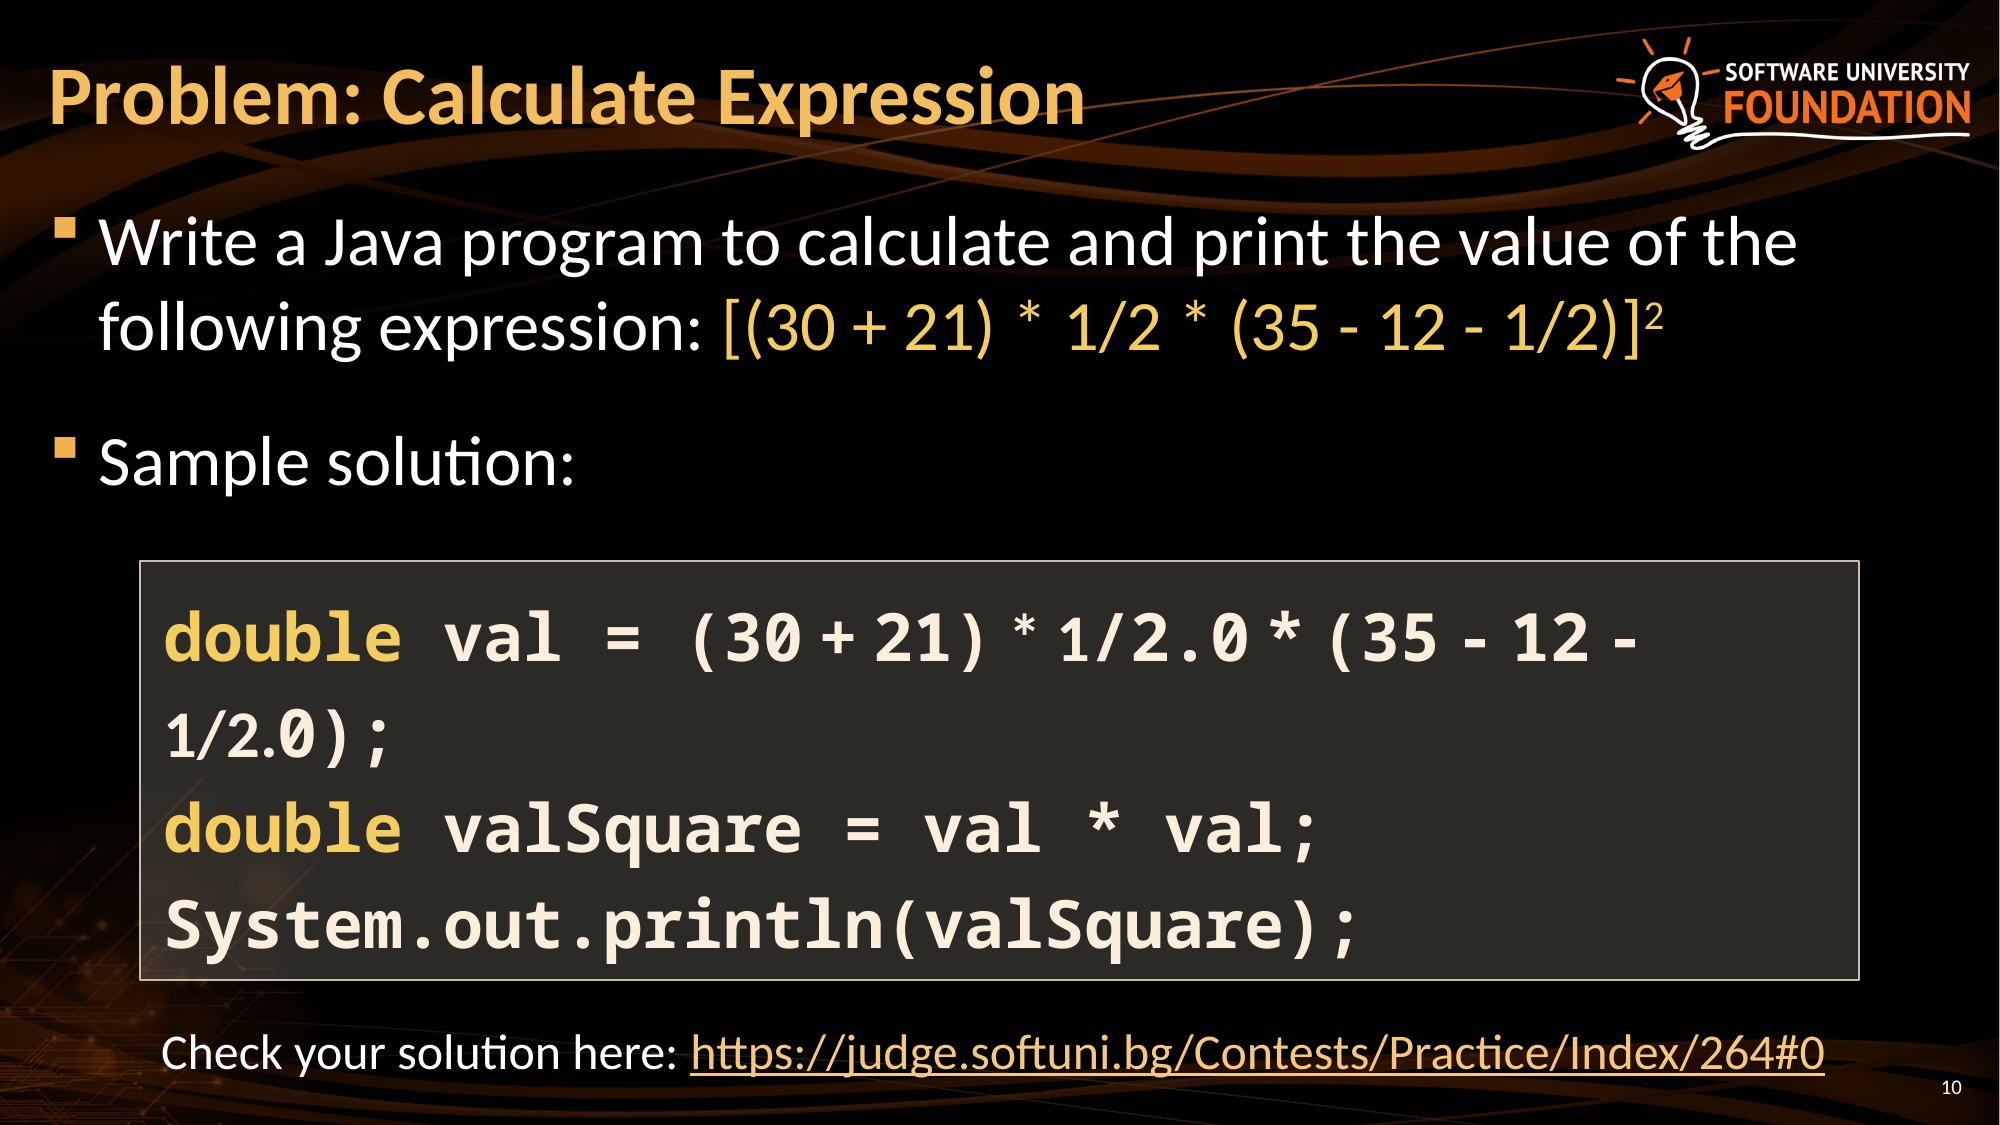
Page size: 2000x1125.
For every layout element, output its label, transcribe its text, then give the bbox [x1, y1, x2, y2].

text_box double val = (30 + 21) * 1/2.0 * (35 - 12 - 1/2.0); double valSquare = val * val; System.out.println(valSquare); [140, 560, 1860, 980]
picture [0, 0, 2000, 1125]
text_box Check your solution here: https://judge.softuni.bg/Contests/Practice/Index/264#0 [127, 1012, 1859, 1088]
title Problem: Calculate Expression [30, 6, 1602, 189]
list Write a Java program to calculate and print the value of the following expression: [(30 + 21) * 1/2 * (35 - 12 - 1/2)]2 Sample solution: [31, 188, 1968, 1103]
